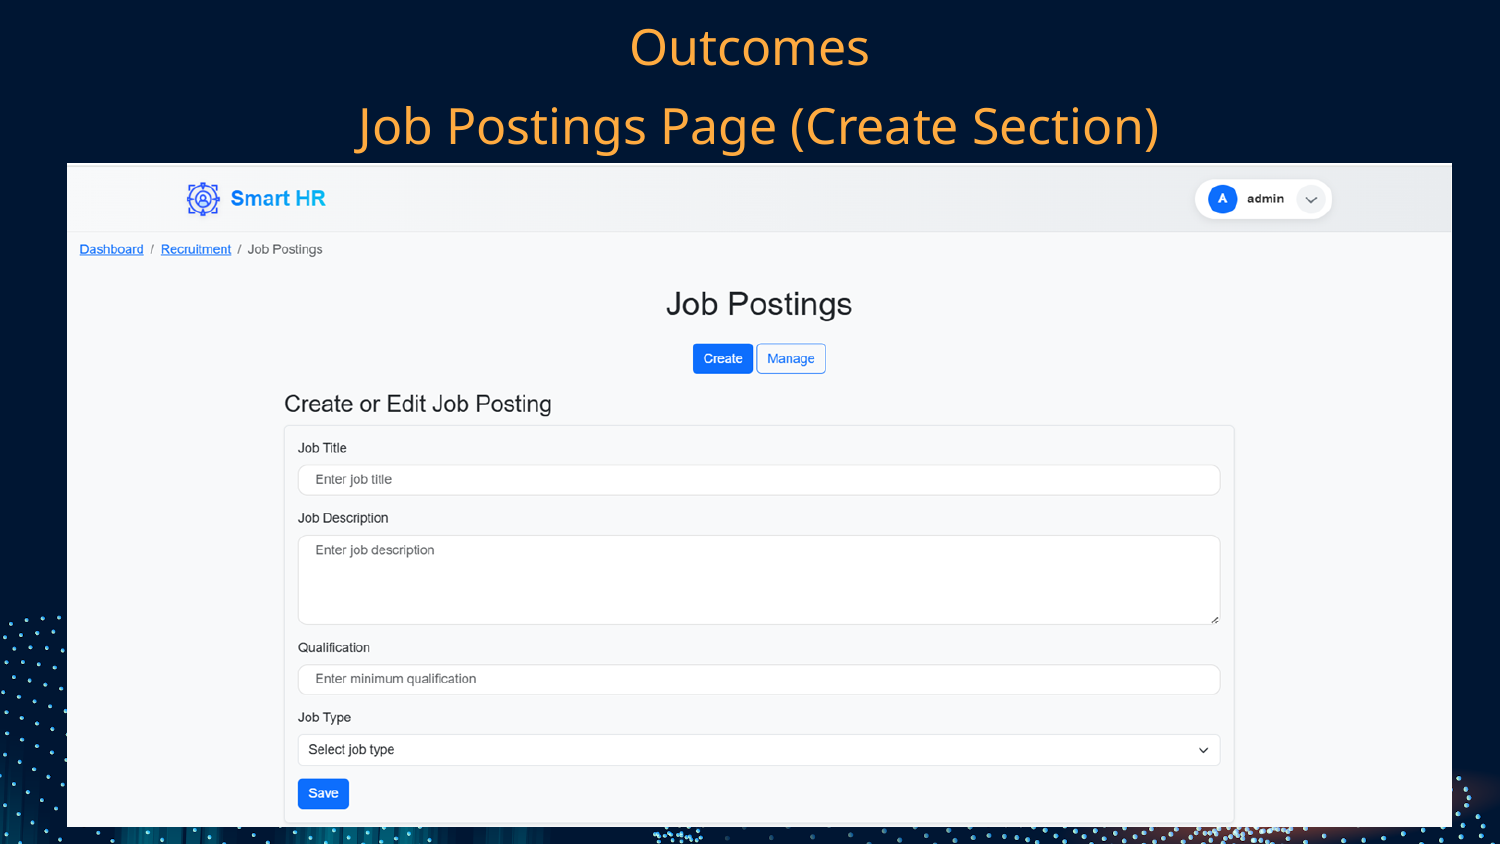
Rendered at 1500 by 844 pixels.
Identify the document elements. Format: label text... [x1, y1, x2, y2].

picture [0, 0, 1500, 844]
text_box Job Postings Page (Create Section) [67, 79, 1452, 162]
title Outcomes [364, 0, 1136, 79]
